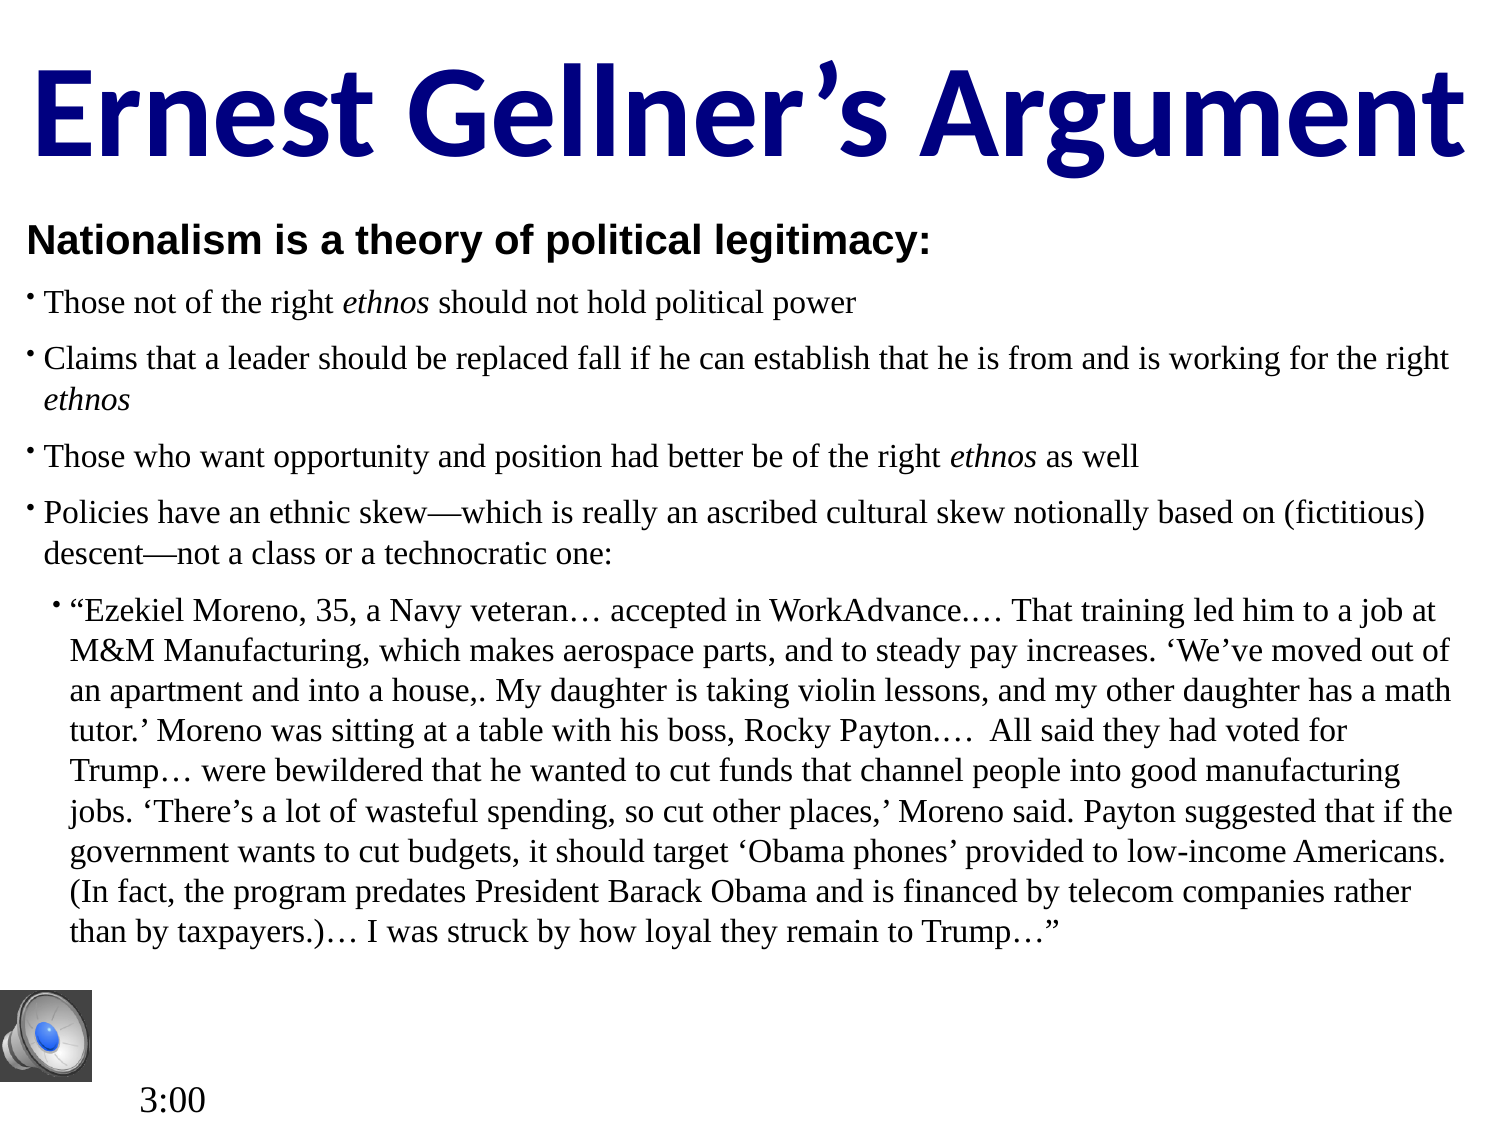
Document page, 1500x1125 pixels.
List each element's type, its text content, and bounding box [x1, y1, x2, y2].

text_box 3:00 [131, 1067, 214, 1125]
list Nationalism is a theory of political legitimacy: Those not of the right ethnos should not hold political power Claims that a leader should be replaced fall if he can establish that he is from and is working for the right ethnos Those who want opportunity and position had better be of the right ethnos as well Policies have an ethnic skew—which is really an ascribed cultural skew notionally based on (fictitious) descent—not a class or a technocratic one: “Ezekiel Moreno, 35, a Navy veteran… accepted in WorkAdvance.… That training led him to a job at M&M Manufacturing, which makes aerospace parts, and to steady pay increases. ‘We’ve moved out of an apartment and into a house,. My daughter is taking violin lessons, and my other daughter has a math tutor.’ Moreno was sitting at a table with his boss, Rocky Payton.… All said they had voted for Trump… were bewildered that he wanted to cut funds that channel people into good manufacturing jobs. ‘There’s a lot of wasteful spending, so cut other places,’ Moreno said. Payton suggested that if the government wants to cut budgets, it should target ‘Obama phones’ provided to low-income Americans. (In fact, the program predates President Barack Obama and is financed by telecom companies rather than by taxpayers.)… I was struck by how loyal they remain to Trump…” [19, 206, 1481, 977]
picture [0, 988, 93, 1084]
title Ernest Gellner’s Argument [19, 0, 1480, 206]
